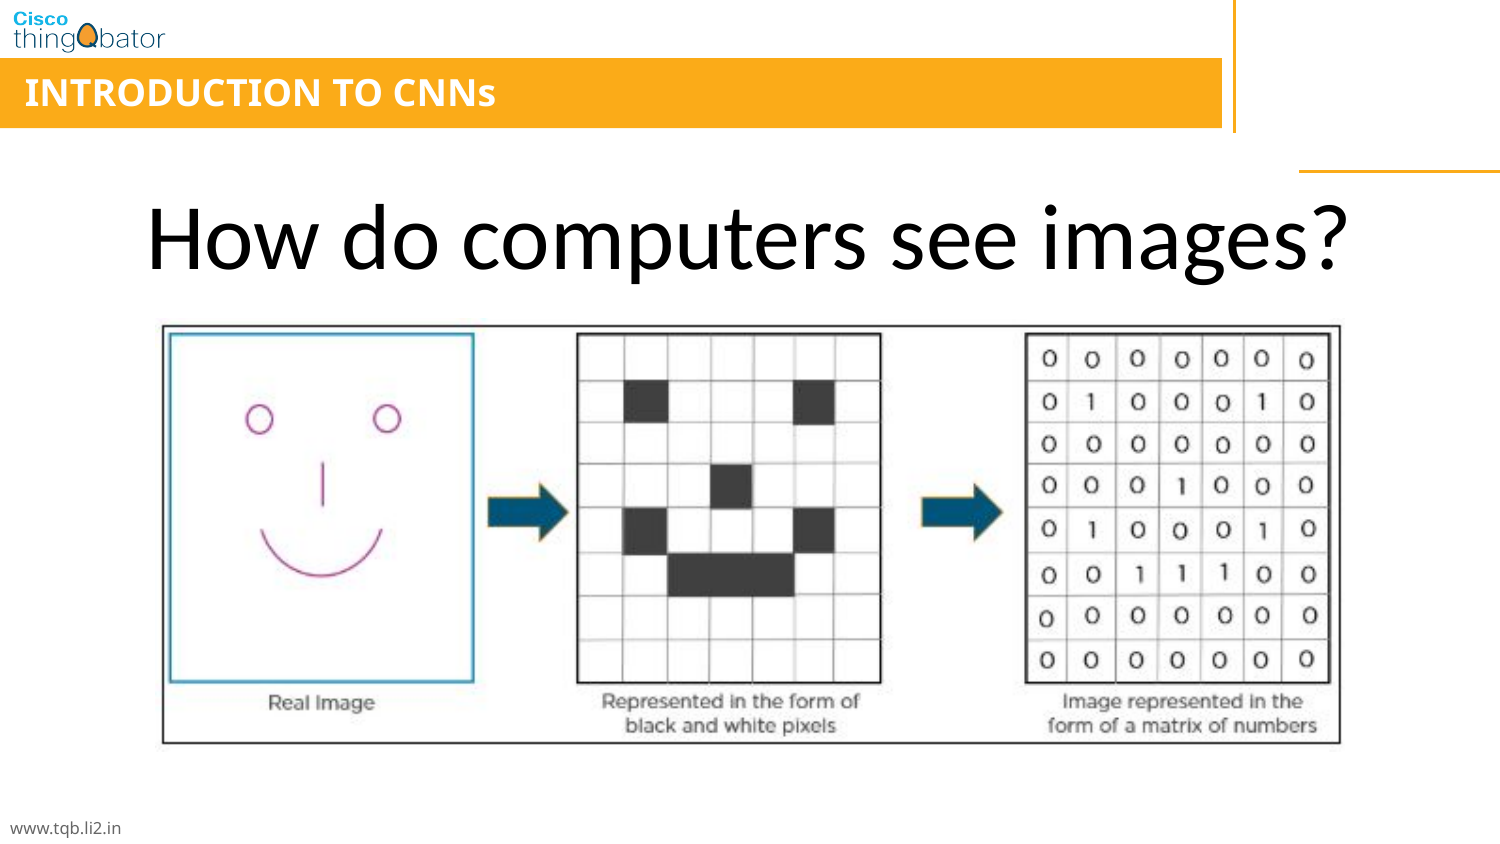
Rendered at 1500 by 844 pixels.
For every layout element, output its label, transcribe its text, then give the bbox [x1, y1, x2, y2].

picture [80, 26, 95, 45]
text_box INTRODUCTION TO CNNs [0, 45, 1233, 116]
picture [155, 318, 1345, 752]
picture [10, 0, 169, 45]
title How do computers see images? [107, 120, 1393, 296]
